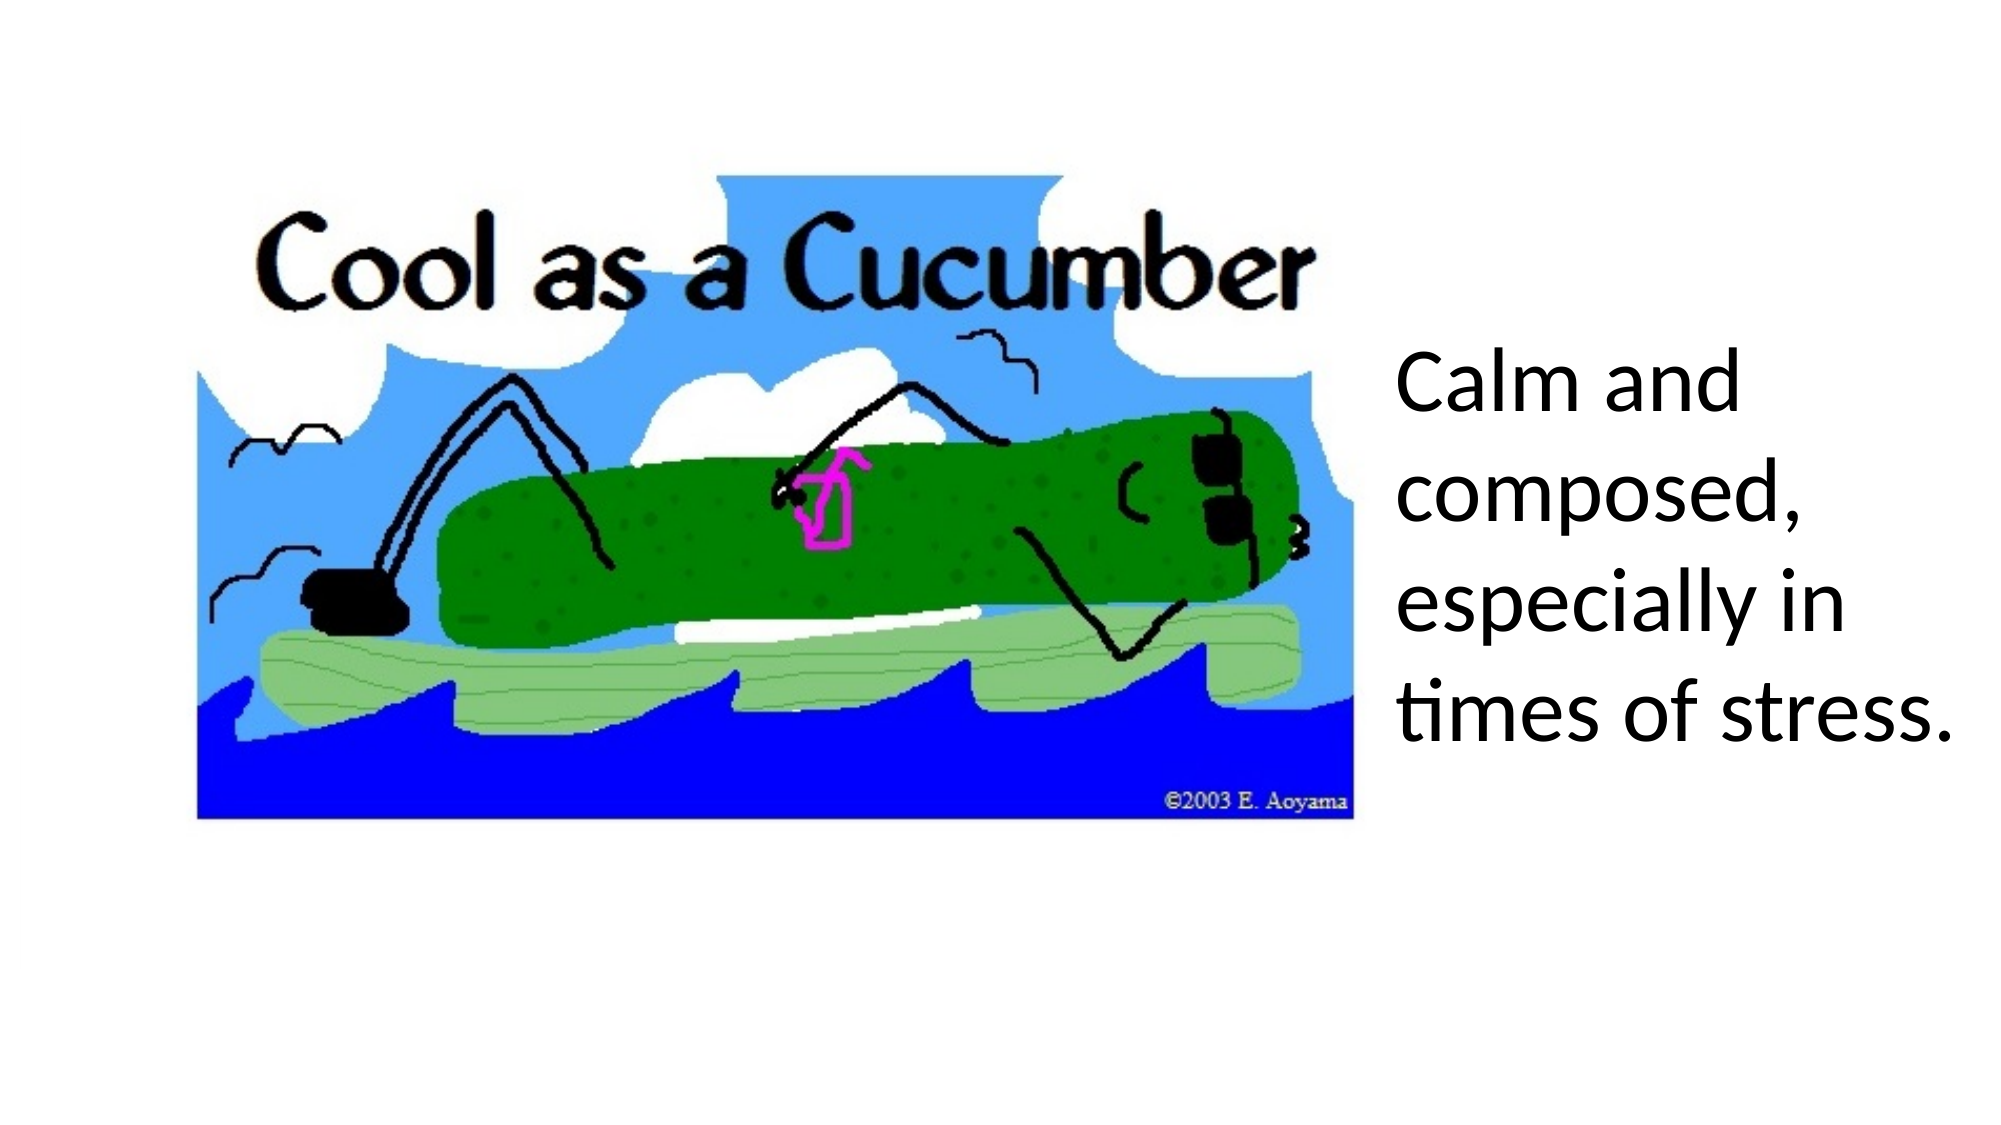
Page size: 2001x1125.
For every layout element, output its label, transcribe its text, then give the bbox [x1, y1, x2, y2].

picture [19, 115, 1552, 970]
text_box Calm and composed, especially in times of stress. [1552, 312, 2000, 768]
